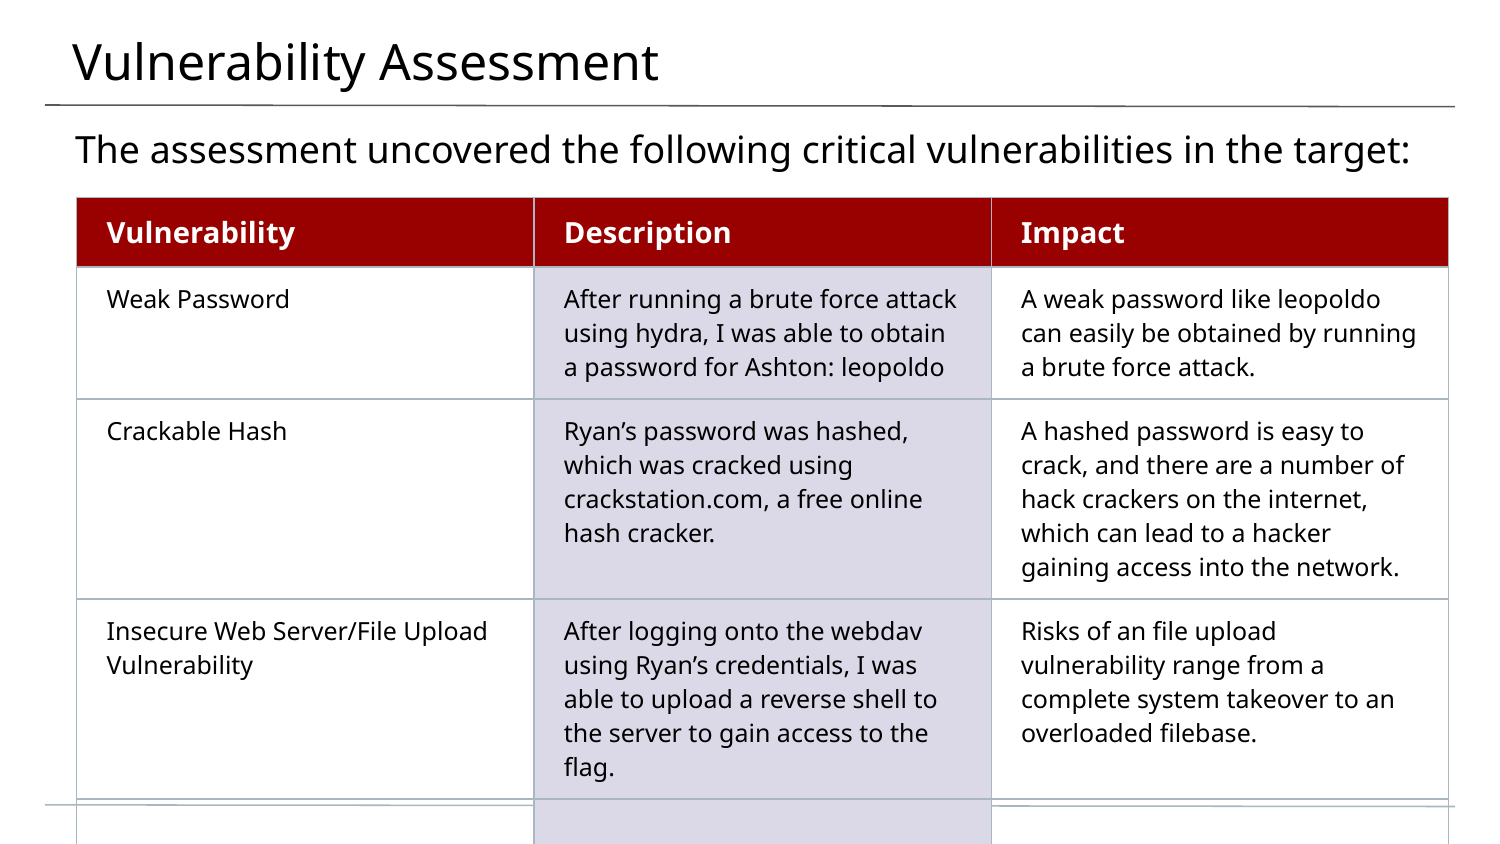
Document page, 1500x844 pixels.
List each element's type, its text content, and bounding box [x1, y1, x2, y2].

table_cell Risks of an file upload vulnerability range from a complete system takeover to an overloaded filebase. [992, 600, 1448, 798]
table_cell A weak password like leopoldo can easily be obtained by running a brute force attack. [992, 268, 1448, 398]
table_cell Ryan’s password was hashed, which was cracked using crackstation.com, a free online hash cracker. [535, 400, 991, 598]
table_header Impact [992, 198, 1448, 266]
table_cell Insecure Web Server/File Upload Vulnerability [77, 600, 533, 798]
table_cell Crackable Hash [77, 400, 533, 598]
table_cell A hashed password is easy to crack, and there are a number of hack crackers on the internet, which can lead to a hacker gaining access into the network. [992, 400, 1448, 598]
table_header Vulnerability [77, 198, 533, 266]
title Vulnerability Assessment [0, 0, 1500, 88]
table_cell [77, 800, 533, 844]
subtitle The assessment uncovered the following critical vulnerabilities in the target: [0, 110, 1500, 171]
table_cell [992, 800, 1448, 844]
table_cell [535, 800, 991, 844]
table_cell After running a brute force attack using hydra, I was able to obtain a password for Ashton: leopoldo [535, 268, 991, 398]
table_header Description [535, 198, 991, 266]
table_cell After logging onto the webdav using Ryan’s credentials, I was able to upload a reverse shell to the server to gain access to the flag. [535, 600, 991, 798]
table_cell Weak Password [77, 268, 533, 398]
